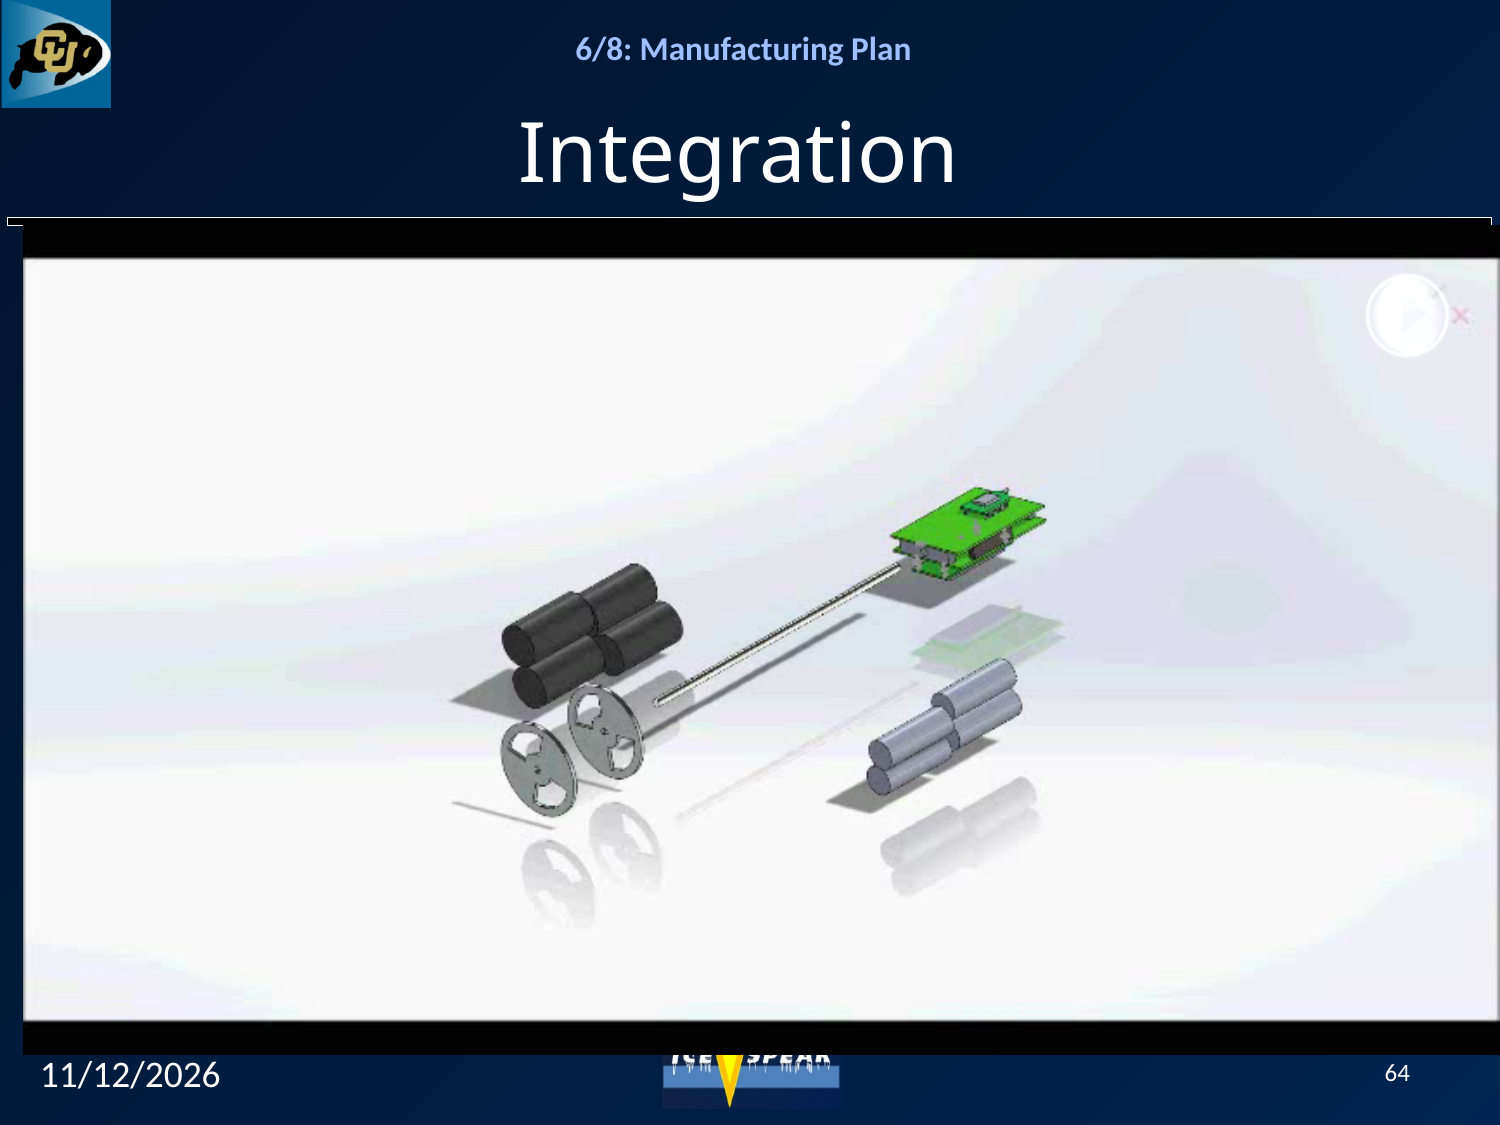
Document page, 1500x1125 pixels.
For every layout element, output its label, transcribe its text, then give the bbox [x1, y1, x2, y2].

slide_number 64 [1362, 1065, 1425, 1100]
picture [662, 1056, 841, 1109]
picture [10, 3, 111, 100]
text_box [22, 224, 1500, 1056]
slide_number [24, 1064, 375, 1103]
title Integration [131, 82, 1369, 216]
